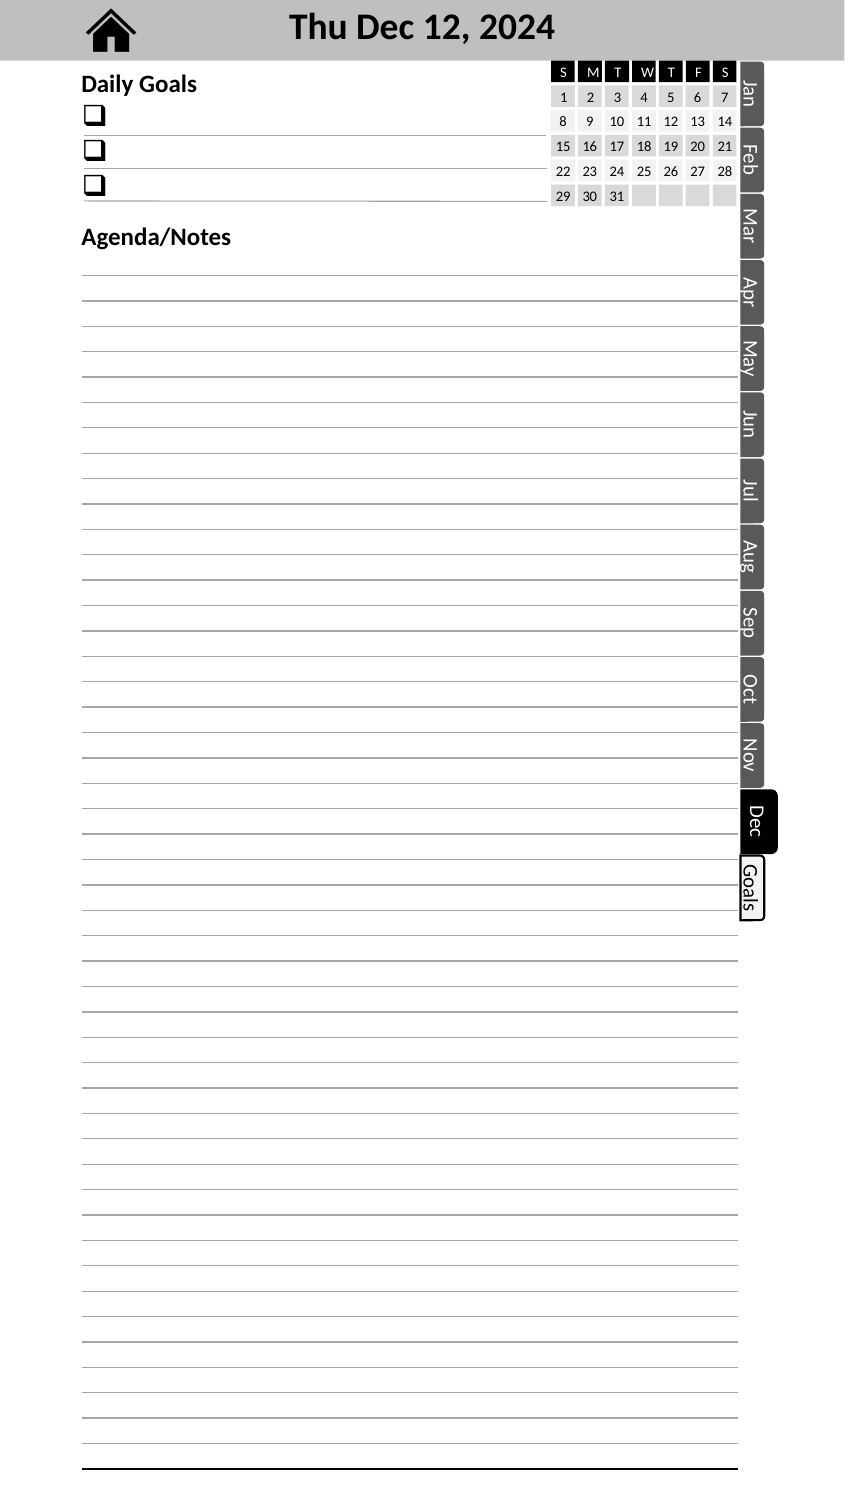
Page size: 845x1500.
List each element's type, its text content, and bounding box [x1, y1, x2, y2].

list Thu Dec 12, 2024 [190, 0, 655, 61]
picture [82, 1, 140, 59]
